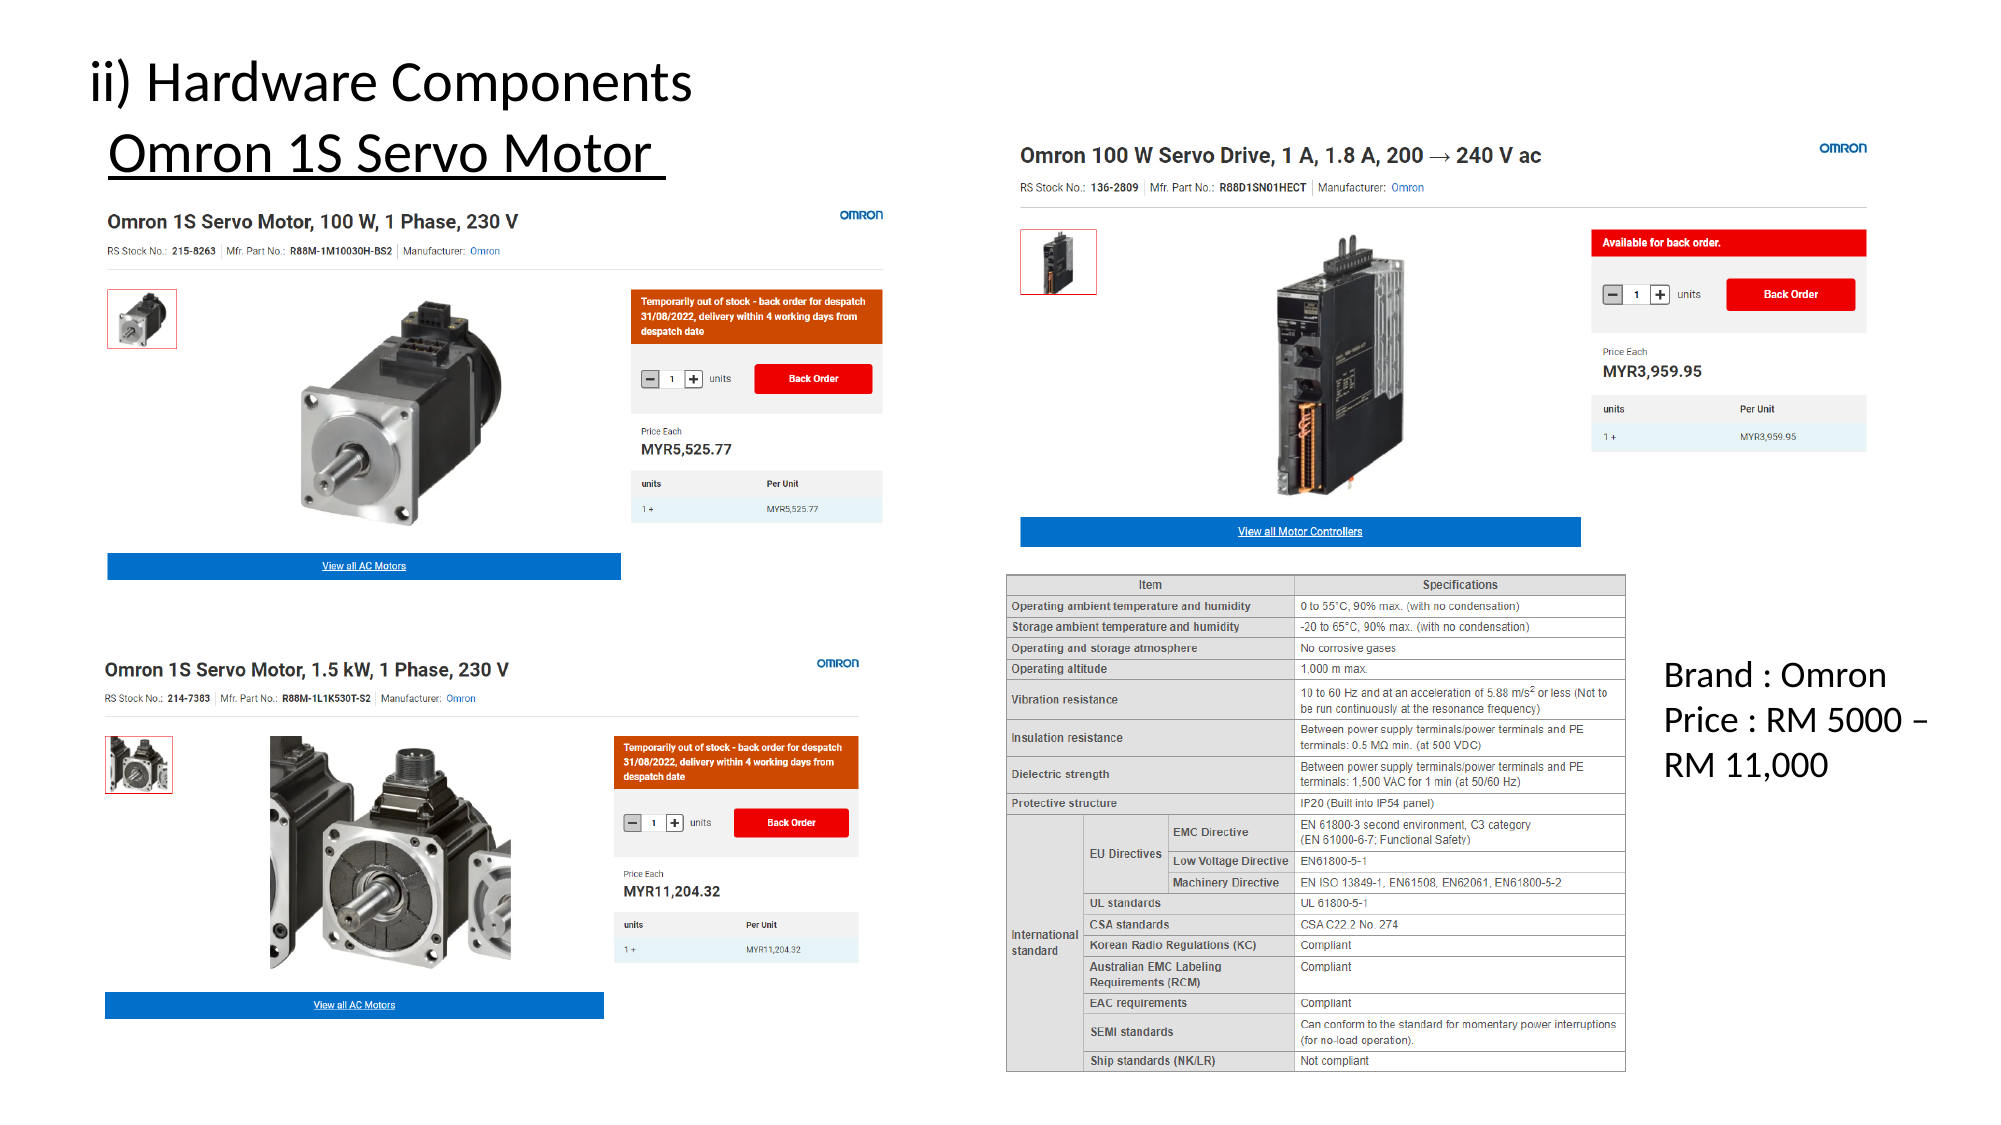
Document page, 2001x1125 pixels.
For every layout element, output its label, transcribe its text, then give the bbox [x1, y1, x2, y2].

picture [93, 207, 886, 586]
picture [999, 138, 1883, 1084]
text_box Brand : Omron Price : RM 5000 – RM 11,000 [1649, 642, 2000, 793]
text_box ii) Hardware Components [74, 35, 790, 121]
picture [75, 653, 886, 1036]
text_box Omron 1S Servo Motor [93, 107, 810, 192]
